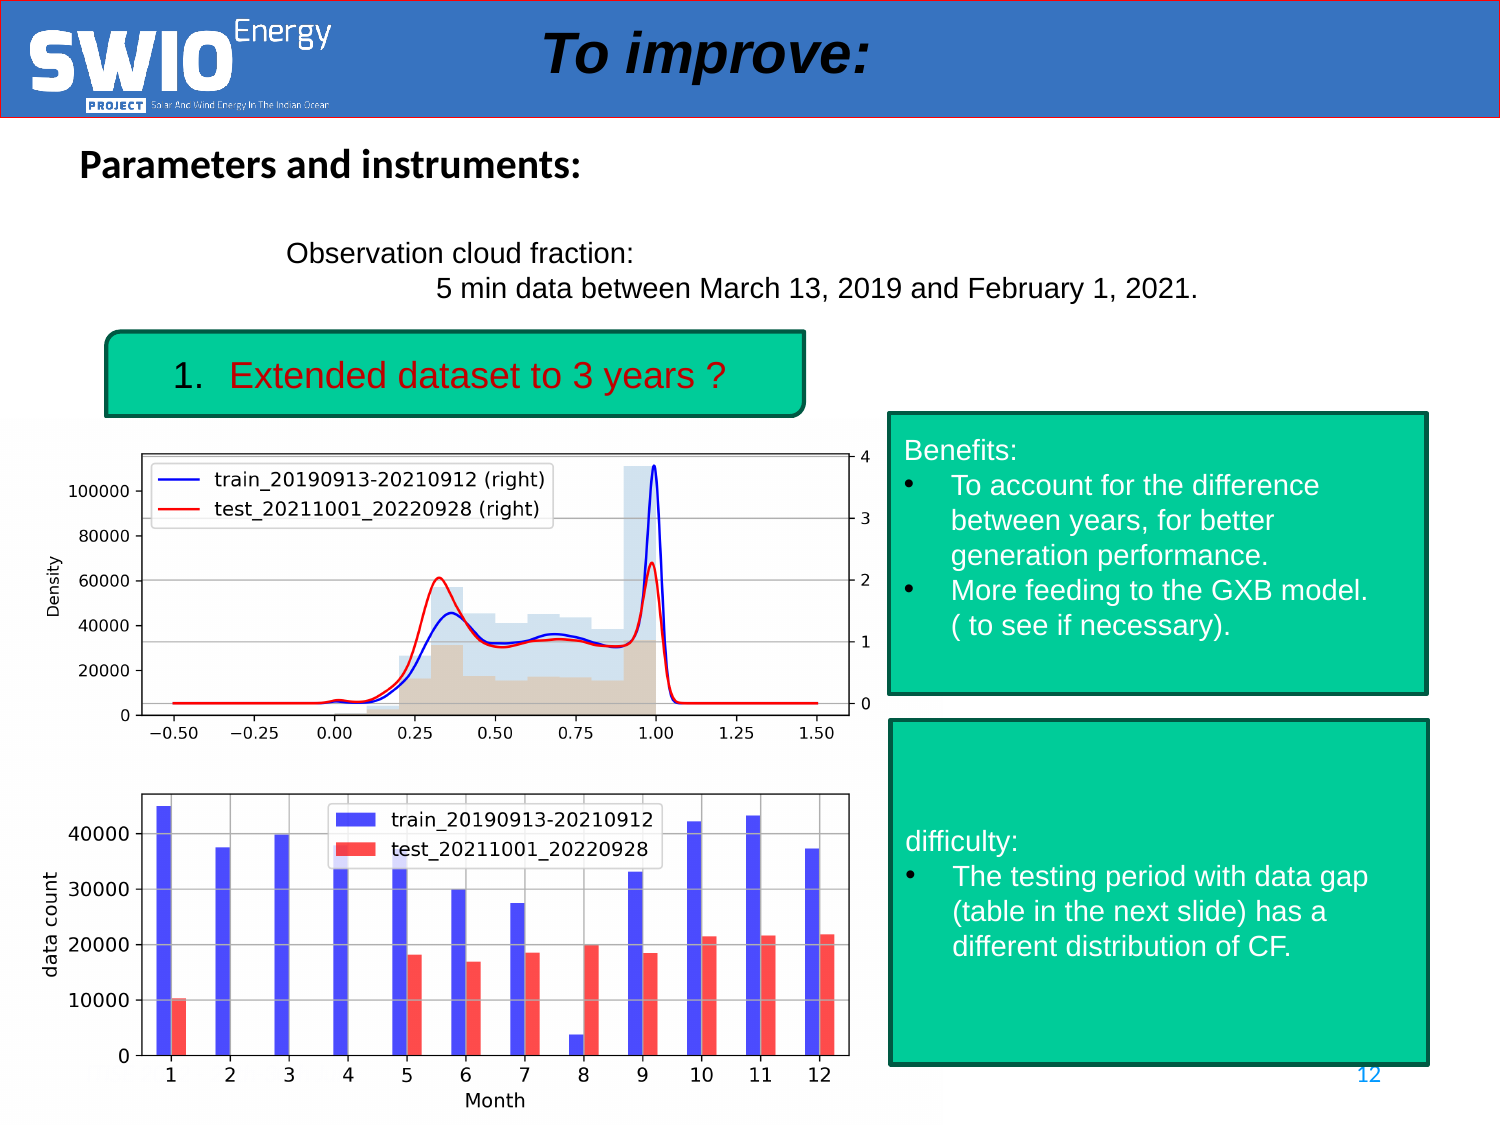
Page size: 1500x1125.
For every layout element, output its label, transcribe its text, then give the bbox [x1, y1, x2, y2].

picture [0, 418, 943, 1125]
text_box Extended dataset to 3 years ? [104, 329, 807, 417]
text_box difficulty: The testing period with data gap (table in the next slide) has a different distribution of CF. [947, 718, 1430, 1067]
text_box Parameters and instruments: [64, 129, 1008, 215]
slide_number 12 [1059, 1067, 1397, 1103]
text_box Benefits: To account for the difference between years, for better generation performance. More feeding to the GXB model. ( to see if necessary). [887, 411, 1429, 696]
text_box Observation cloud fraction: 5 min data between March 13, 2019 and February 1, 2021. [271, 227, 1268, 312]
picture [0, 0, 1500, 124]
